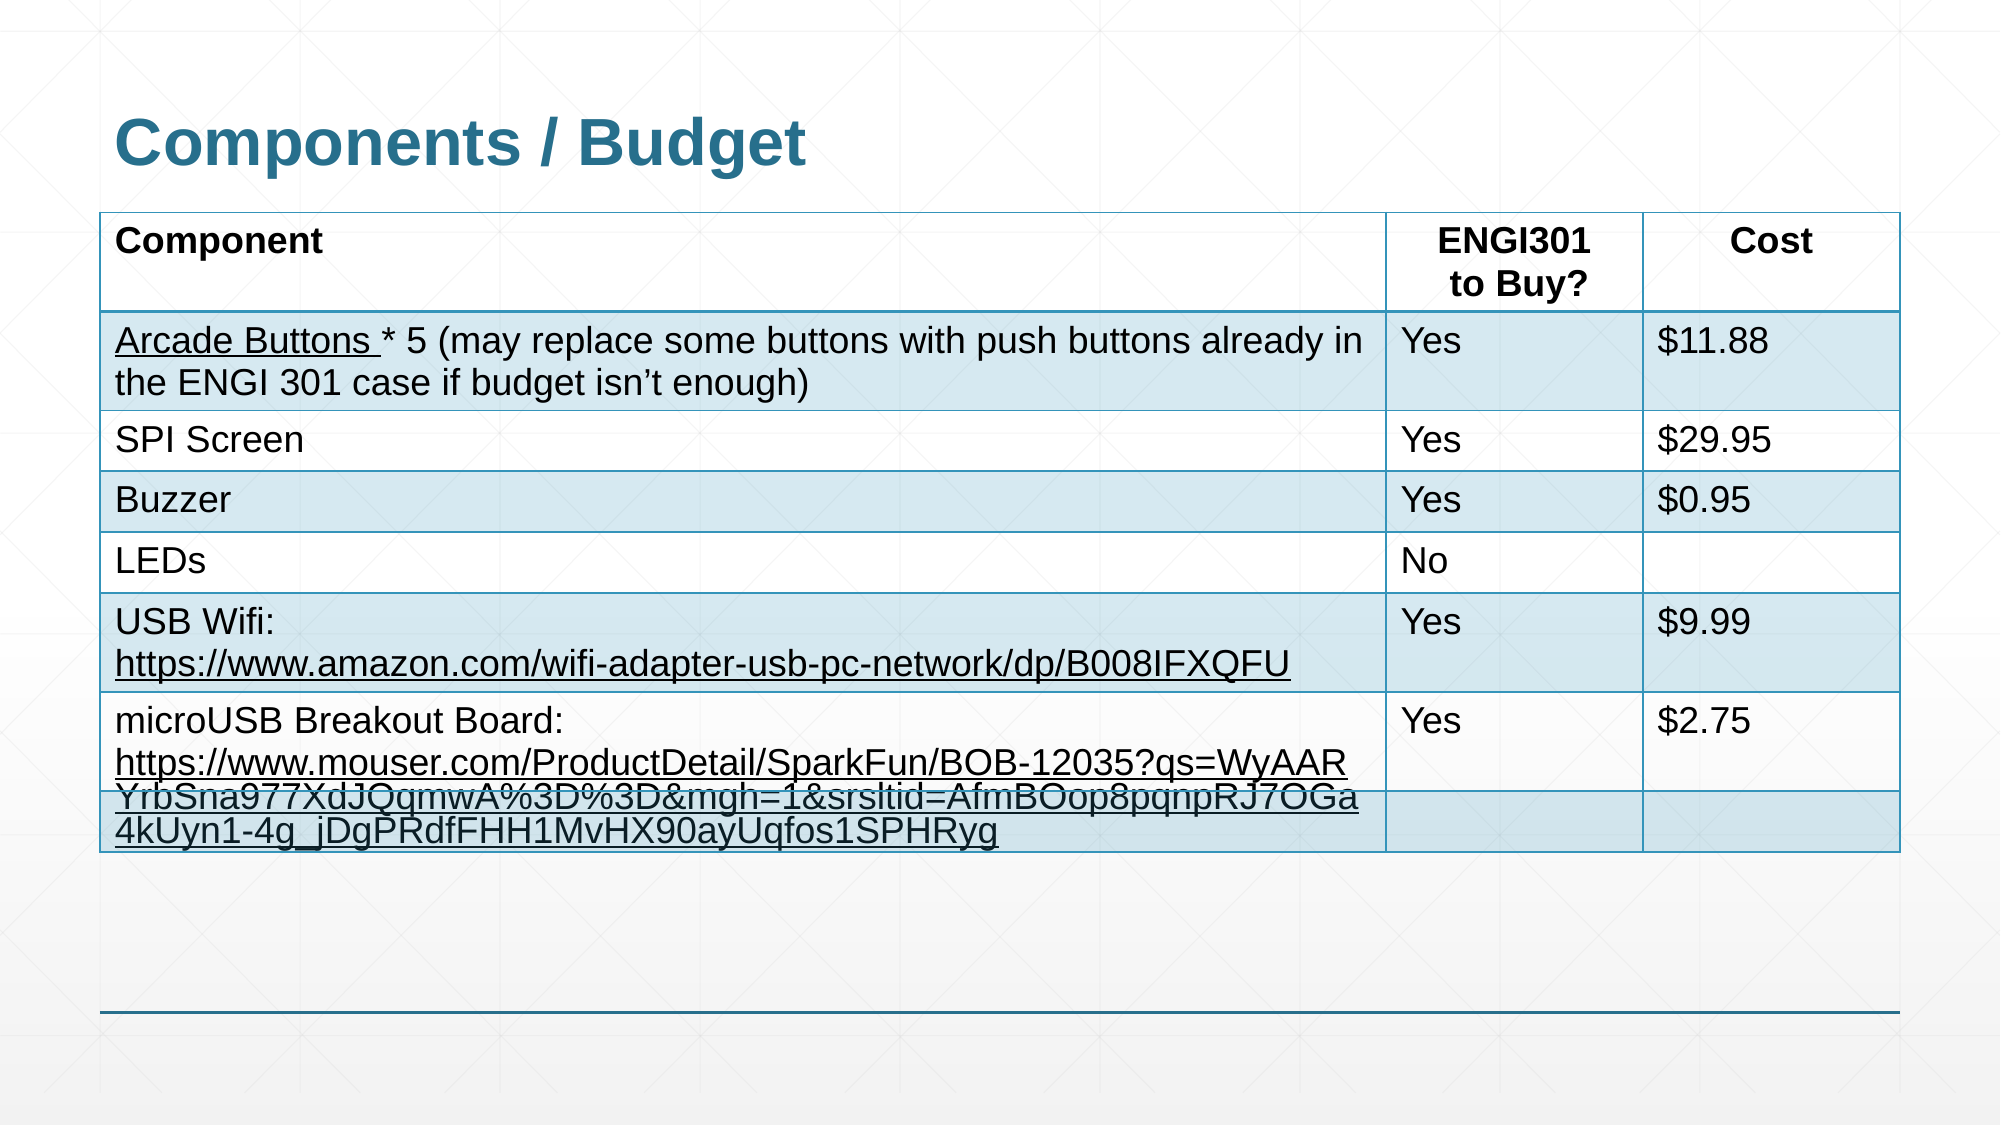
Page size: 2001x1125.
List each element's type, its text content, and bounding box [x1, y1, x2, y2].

table_header Cost [1644, 213, 1899, 310]
table_cell $29.95 [1644, 411, 1899, 470]
table_cell $0.95 [1644, 472, 1899, 531]
table_cell $9.99 [1644, 594, 1899, 691]
table_cell Yes [1387, 693, 1642, 790]
table_cell Yes [1387, 411, 1642, 470]
table_cell [1644, 792, 1899, 851]
table_header Component [101, 213, 1385, 310]
table_cell Yes [1387, 472, 1642, 531]
title Components / Budget [99, 37, 1900, 188]
table_cell microUSB Breakout Board: https://www.mouser.com/ProductDetail/SparkFun/BOB-12035?qs=WyAARYrbSna977XdJQqmwA%3D%3D&mgh=1&srsltid=AfmBOop8pqnpRJ7OGa4kUyn1-4g_jDgPRdfFHH1MvHX90ayUqfos1SPHRyg [101, 693, 1385, 790]
table_cell USB Wifi: https://www.amazon.com/wifi-adapter-usb-pc-network/dp/B008IFXQFU [101, 594, 1385, 691]
table_cell [1387, 792, 1642, 851]
table_cell LEDs [101, 533, 1385, 592]
table_cell [101, 792, 1385, 851]
table_cell $11.88 [1644, 313, 1899, 410]
table_cell [1644, 533, 1899, 592]
table_cell Arcade Buttons * 5 (may replace some buttons with push buttons already in the ENGI 301 case if budget isn’t enough) [101, 313, 1385, 410]
table_cell Yes [1387, 594, 1642, 691]
table_cell No [1387, 533, 1642, 592]
table_cell Yes [1387, 313, 1642, 410]
table_cell $2.75 [1644, 693, 1899, 790]
table_cell SPI Screen [101, 411, 1385, 470]
table_cell Buzzer [101, 472, 1385, 531]
table_header ENGI301 to Buy? [1387, 213, 1642, 310]
